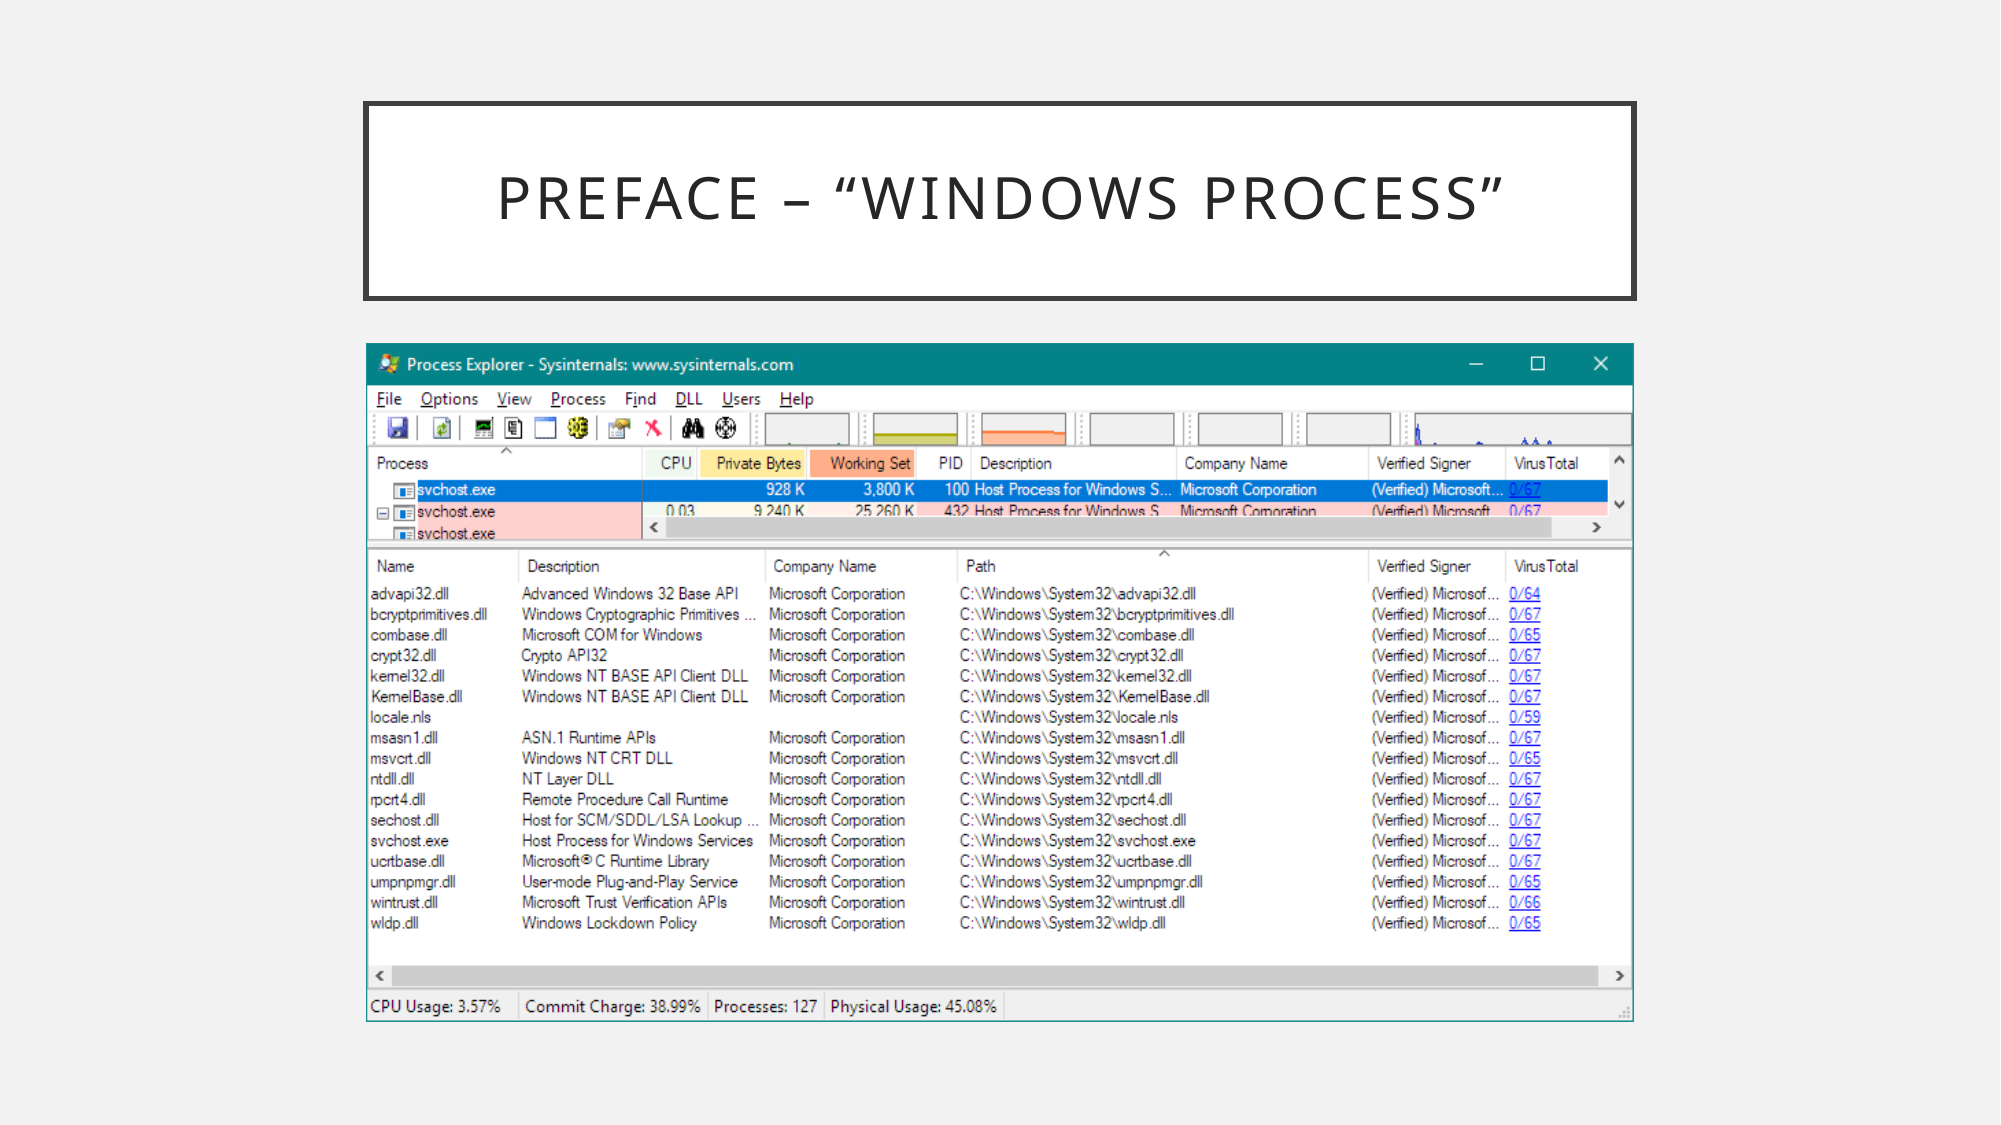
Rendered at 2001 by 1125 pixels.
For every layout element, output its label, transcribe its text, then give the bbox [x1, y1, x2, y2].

title Preface – “Windows Process” [363, 101, 1637, 301]
picture [365, 343, 1634, 1022]
